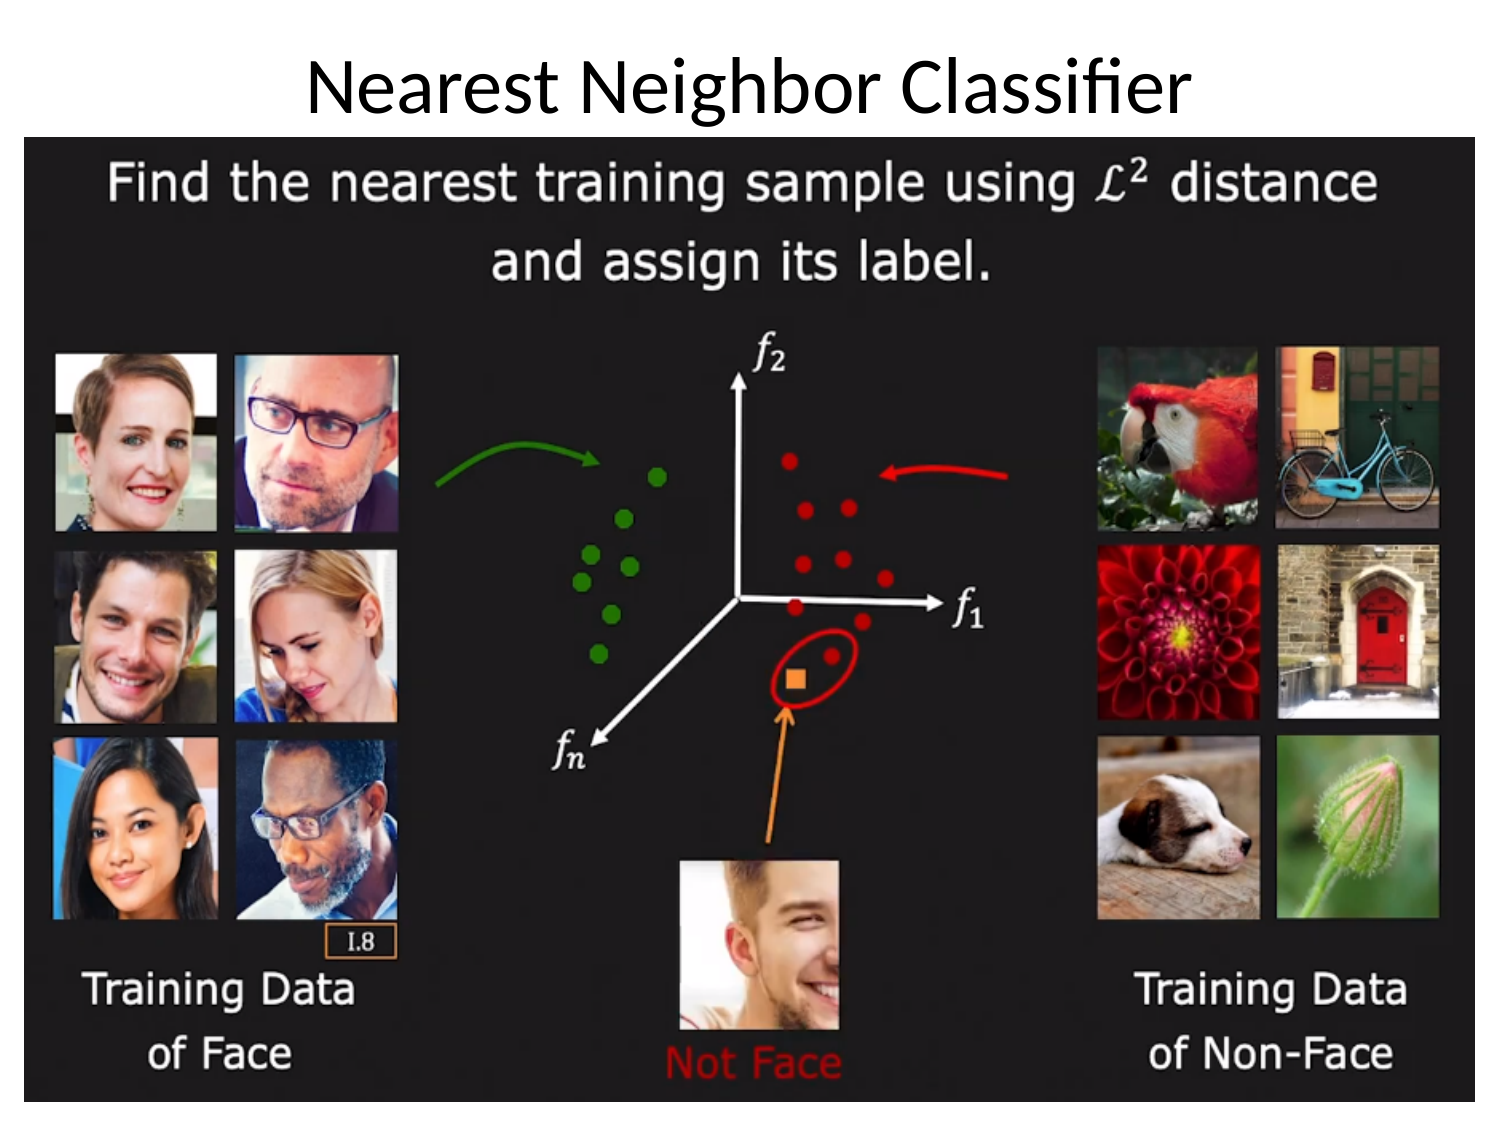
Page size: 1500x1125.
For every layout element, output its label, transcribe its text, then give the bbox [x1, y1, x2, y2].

picture [24, 137, 1476, 1102]
title Nearest Neighbor Classifier [75, 24, 1425, 135]
